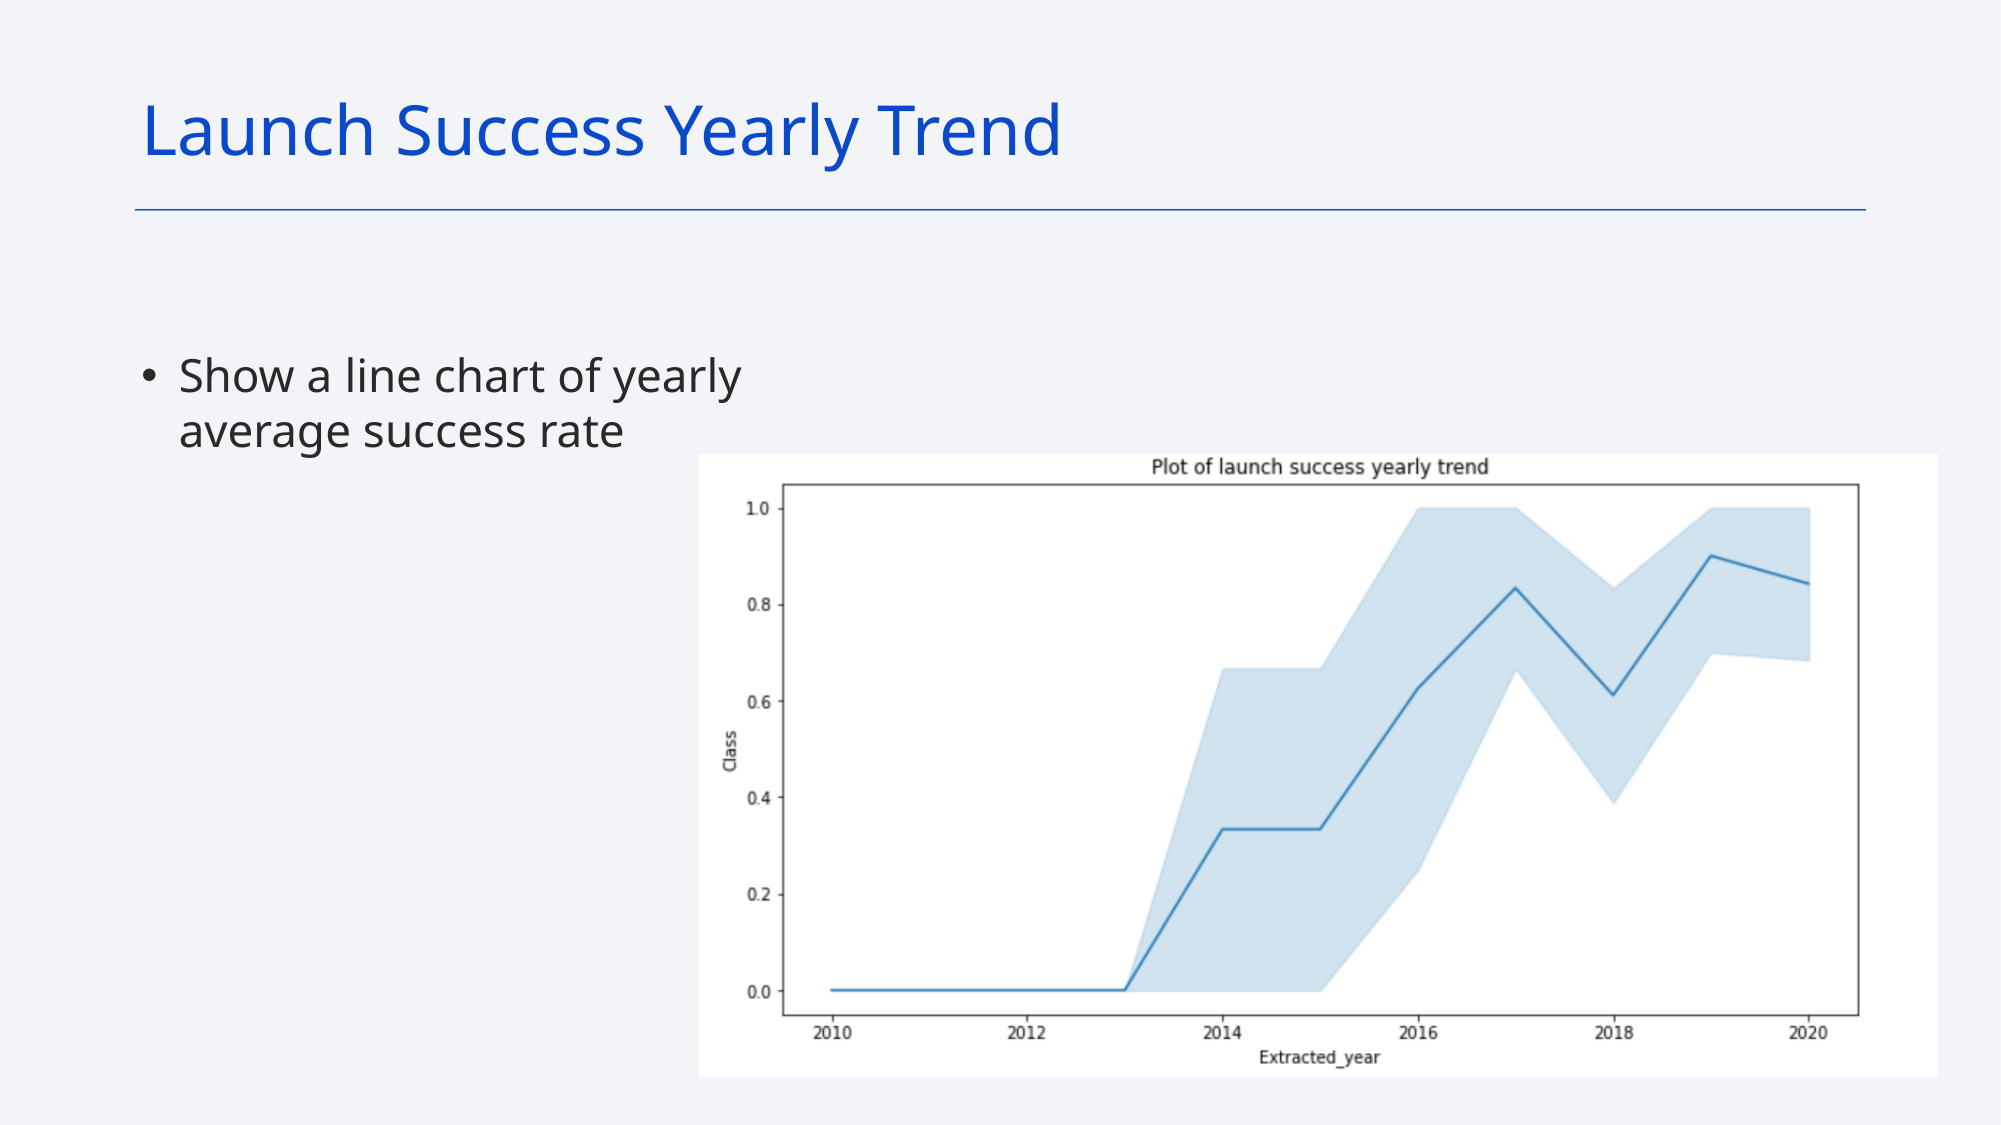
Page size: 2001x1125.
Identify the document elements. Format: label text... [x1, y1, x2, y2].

text_box Launch Success Yearly Trend [126, 88, 1852, 179]
picture [0, 0, 2001, 1125]
list Show a line chart of yearly average success rate [126, 339, 772, 965]
